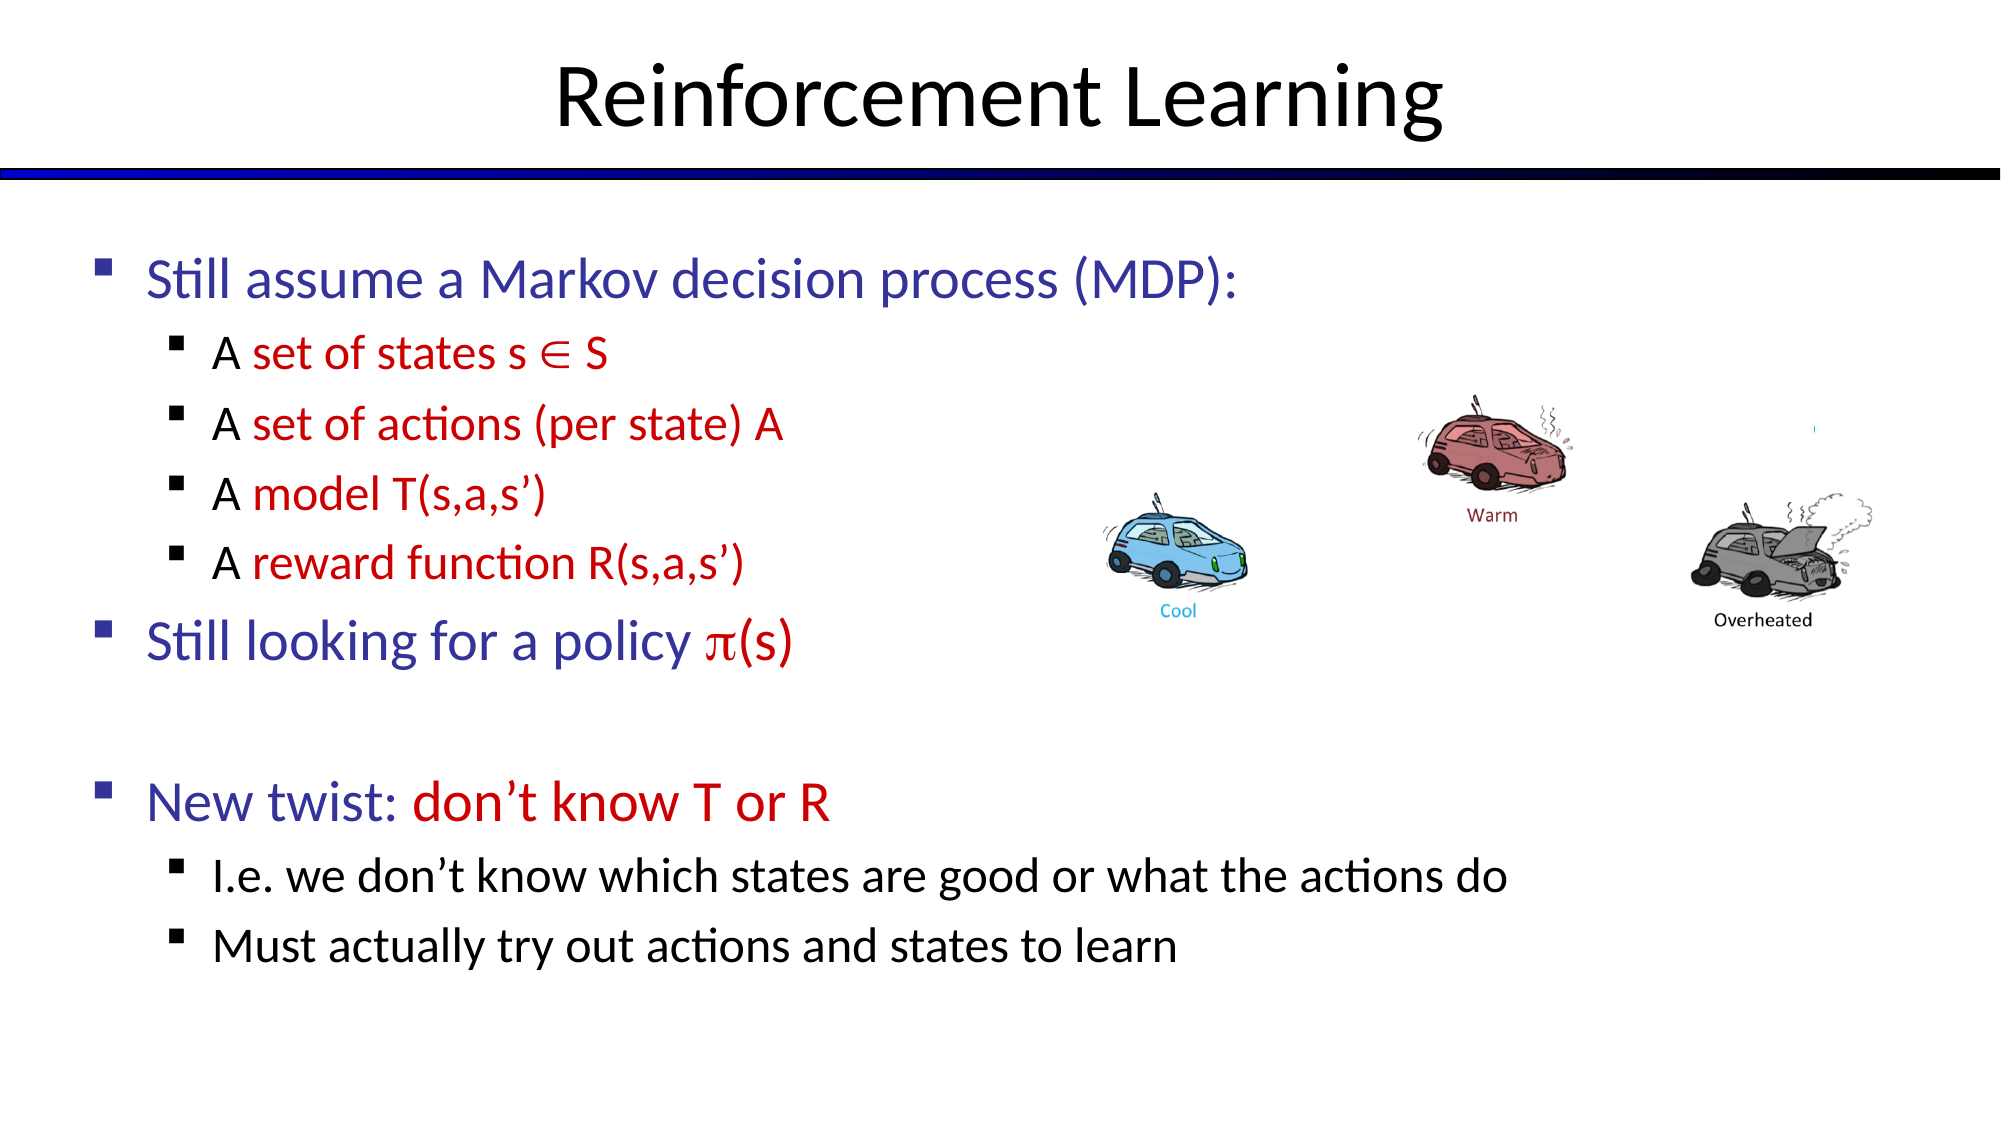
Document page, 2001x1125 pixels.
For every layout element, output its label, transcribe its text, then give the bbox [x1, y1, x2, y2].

list Still assume a Markov decision process (MDP): A set of states s  S A set of actions (per state) A A model T(s,a,s’) A reward function R(s,a,s’) Still looking for a policy (s) New twist: don’t know T or R I.e. we don’t know which states are good or what the actions do Must actually try out actions and states to learn [74, 232, 1888, 976]
title Reinforcement Learning [0, 0, 2000, 184]
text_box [962, 312, 1813, 715]
picture [1813, 344, 1880, 671]
